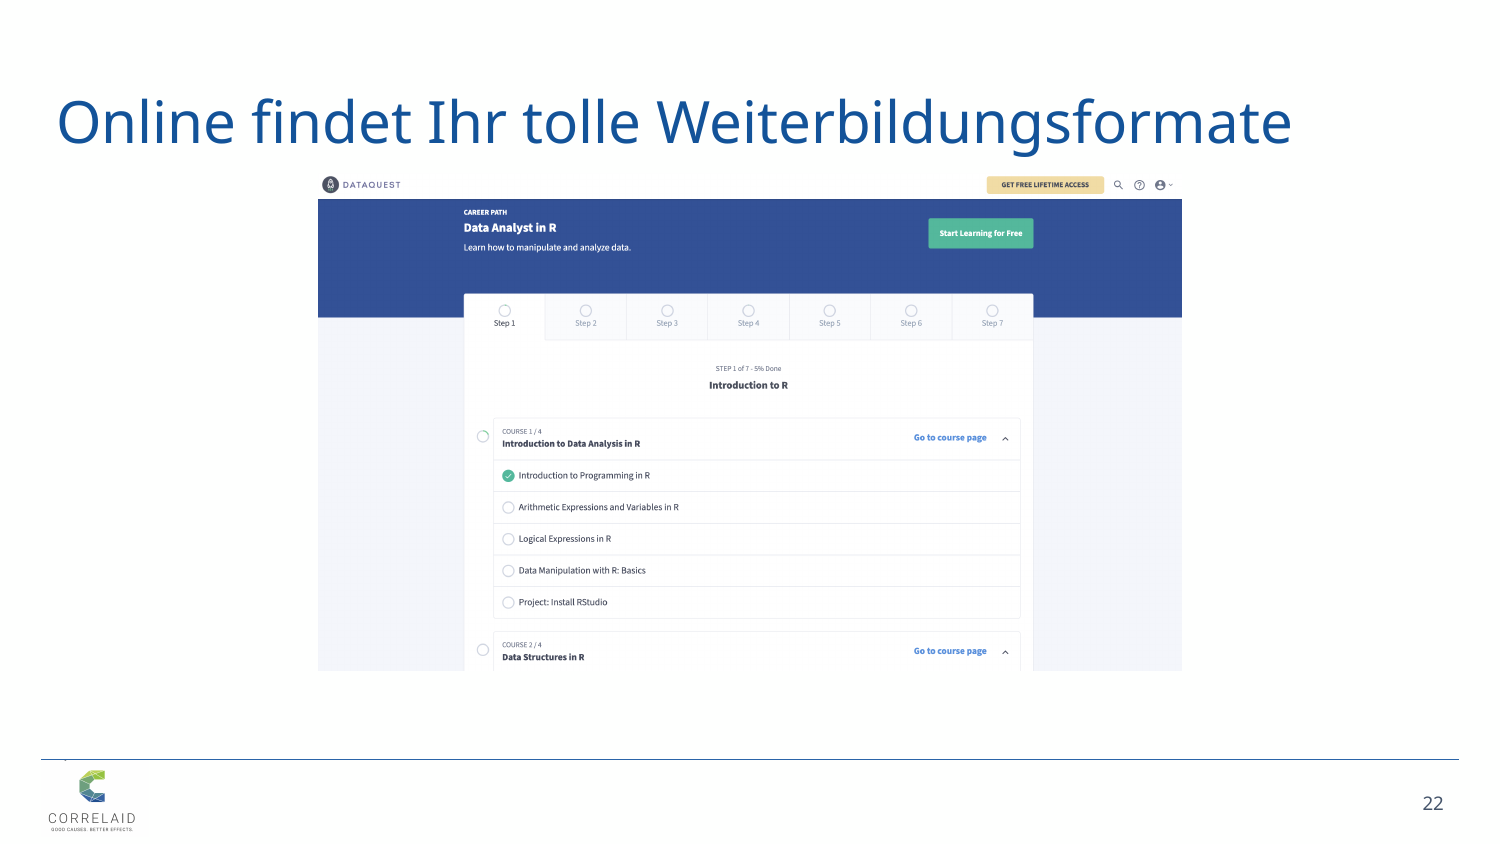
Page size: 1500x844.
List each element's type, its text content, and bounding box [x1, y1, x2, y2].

picture [318, 173, 1182, 671]
picture [41, 760, 149, 837]
title Online findet Ihr tolle Weiterbildungsformate [41, 43, 1459, 207]
